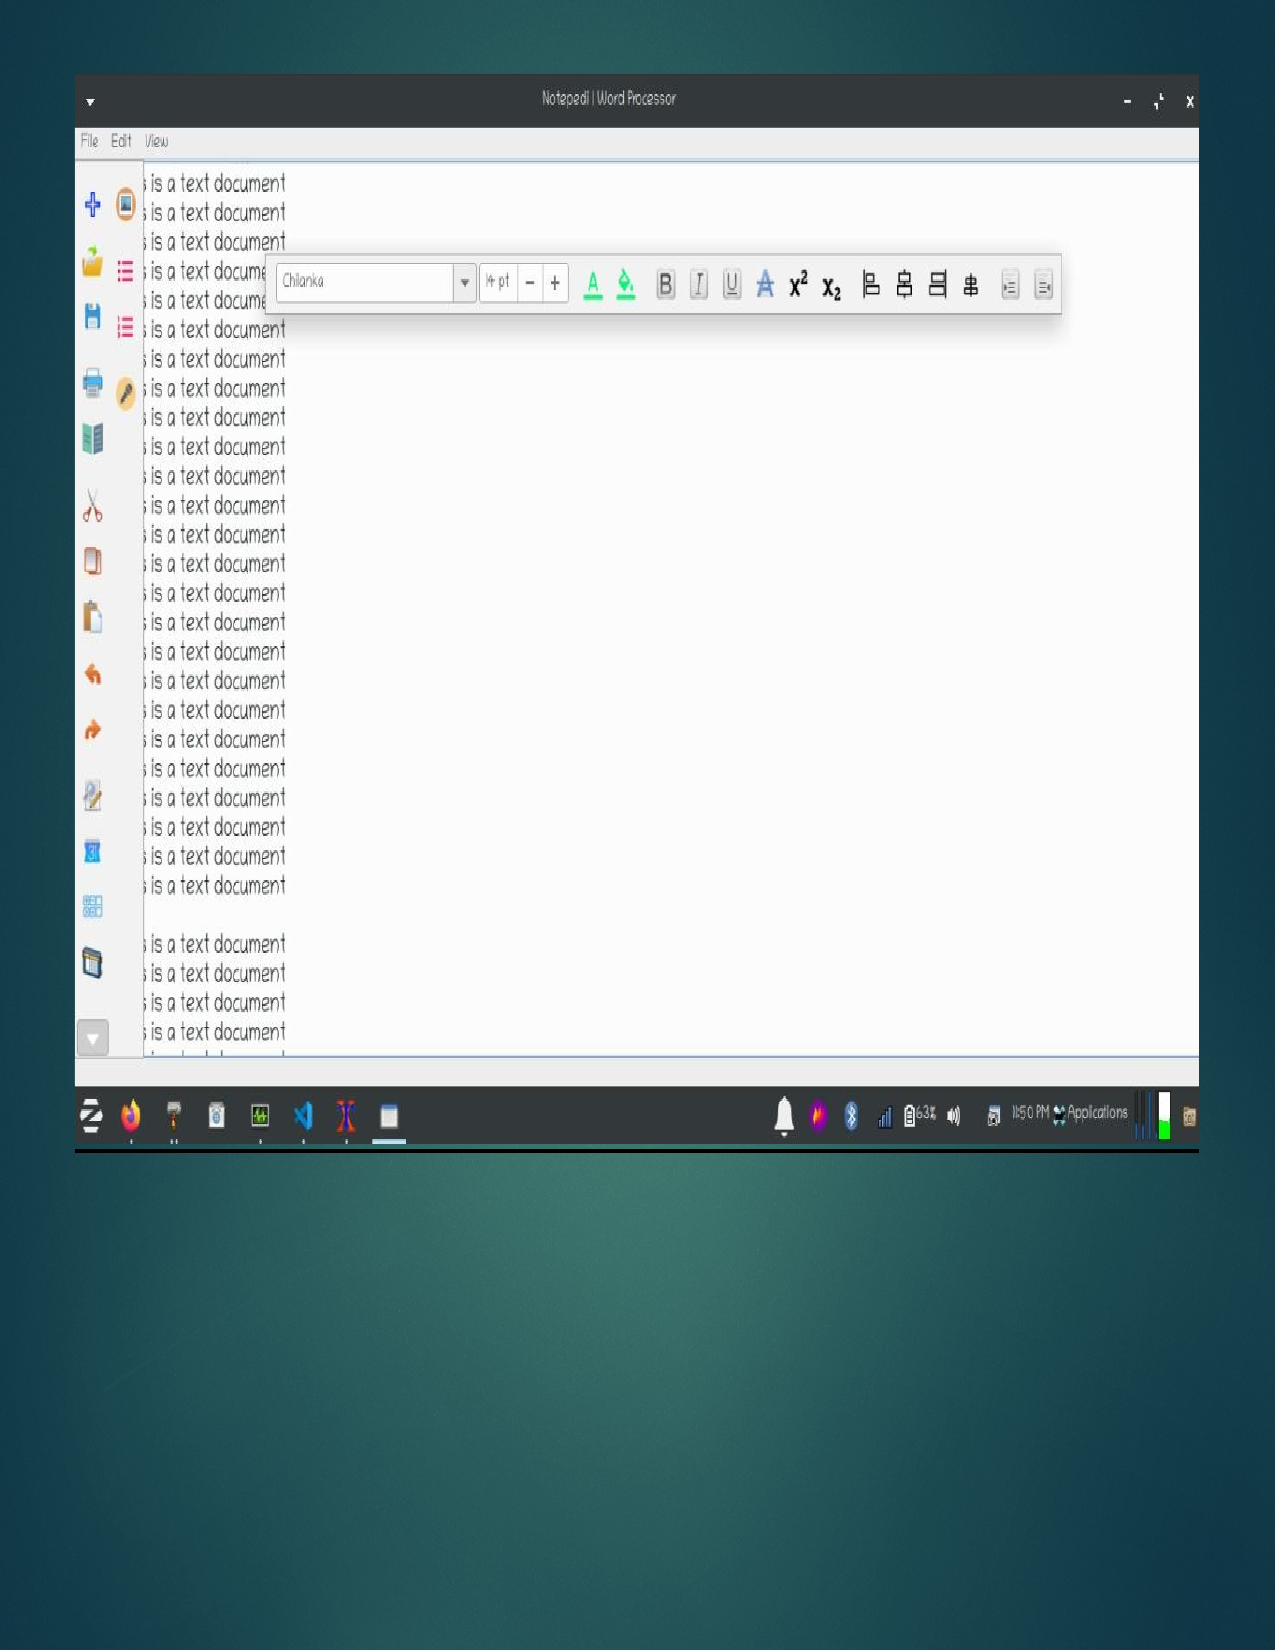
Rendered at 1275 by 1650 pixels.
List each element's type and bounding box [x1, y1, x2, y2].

text_box [74, 74, 1199, 1144]
